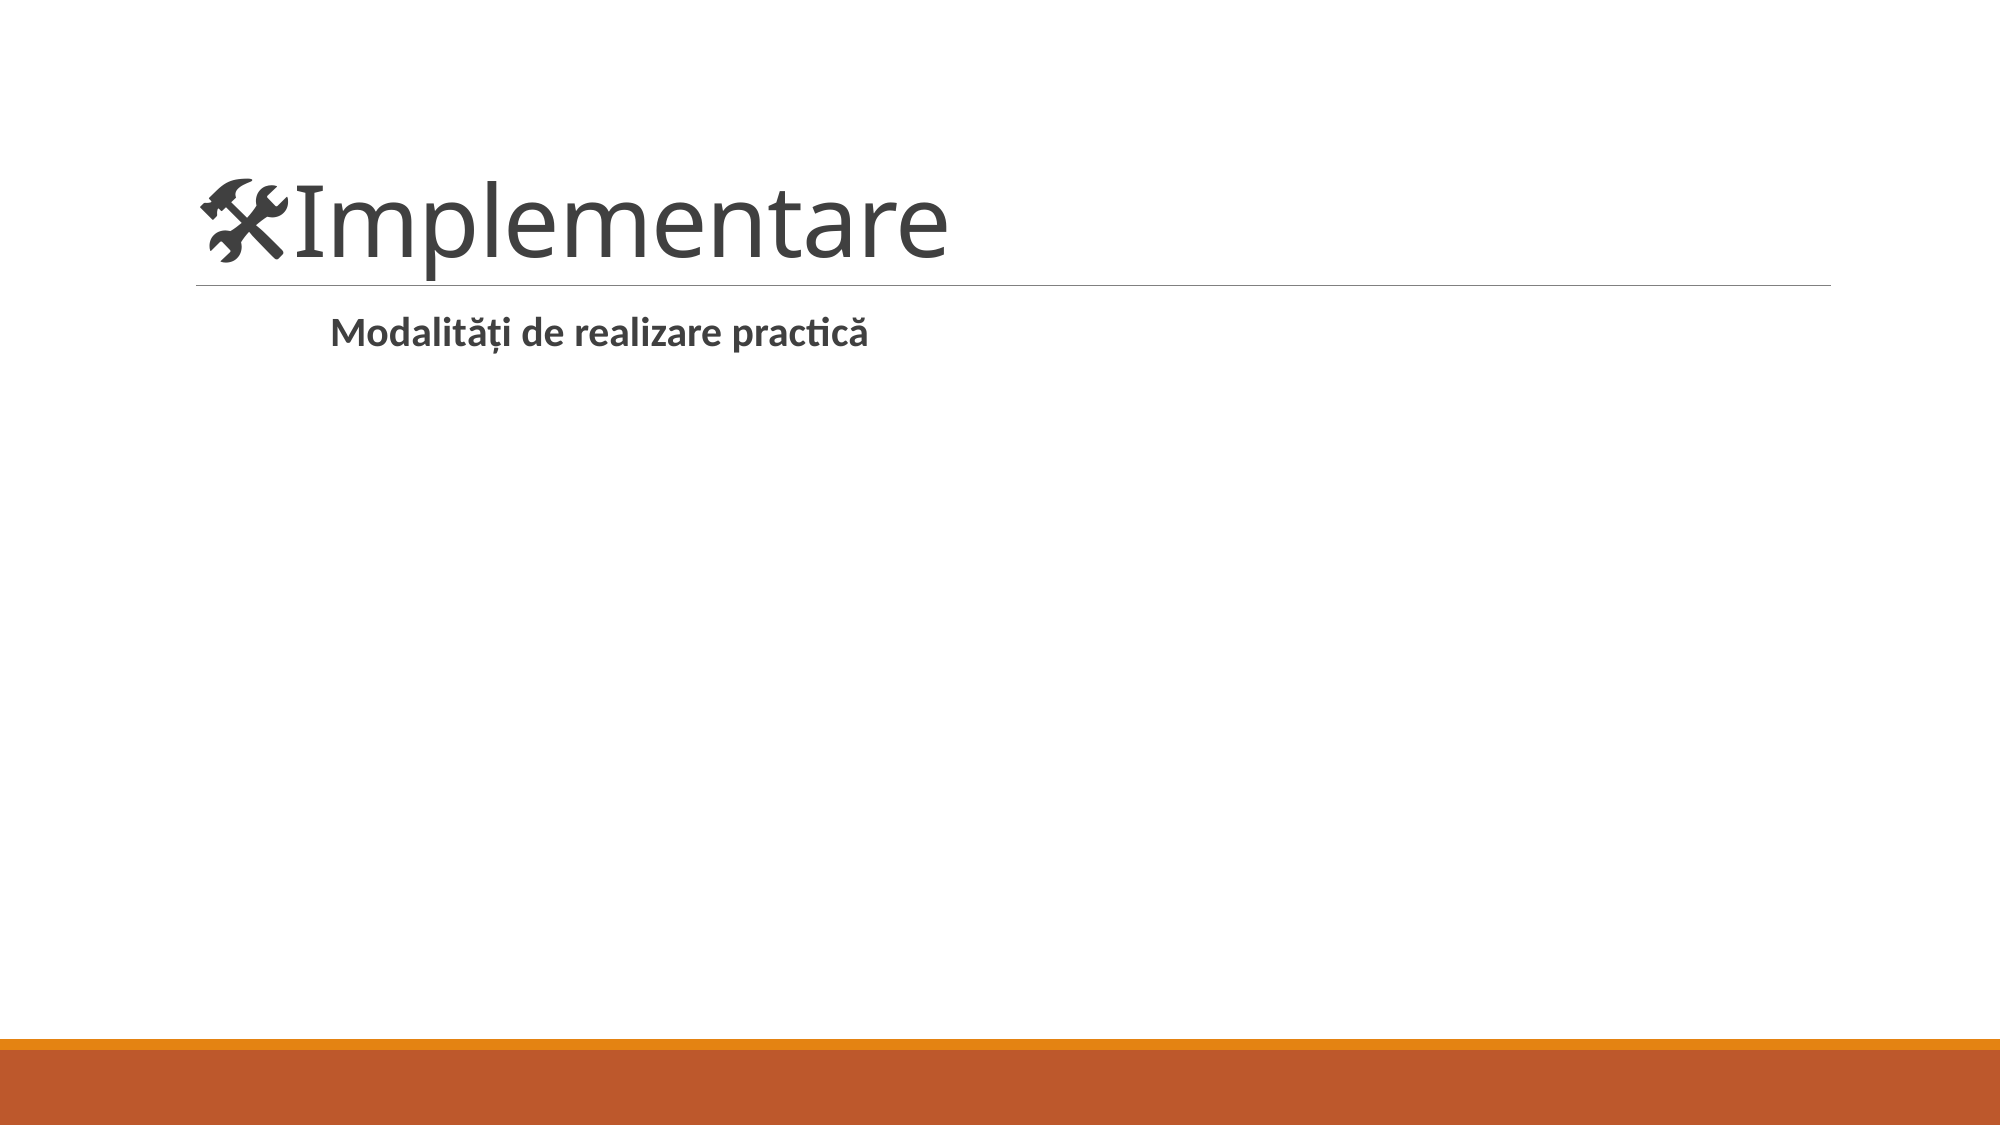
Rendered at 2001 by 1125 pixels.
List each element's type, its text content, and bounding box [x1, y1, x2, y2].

list Modalități de realizare practică [180, 302, 1830, 963]
title 🛠Implementare [180, 47, 1830, 285]
